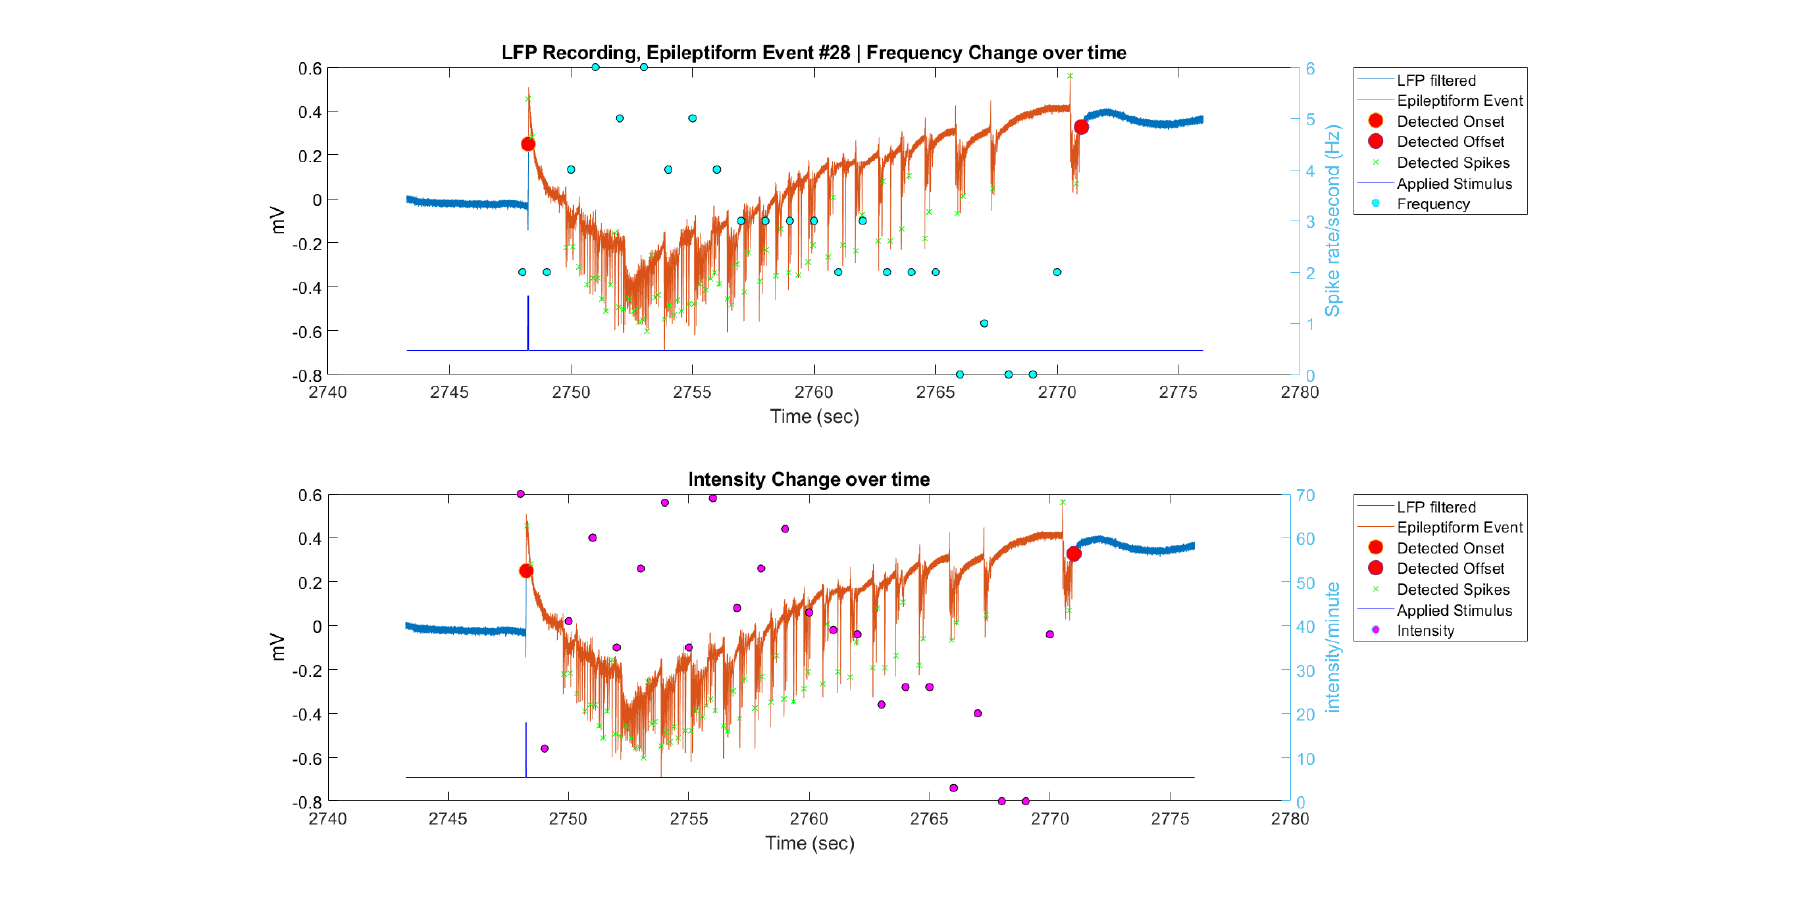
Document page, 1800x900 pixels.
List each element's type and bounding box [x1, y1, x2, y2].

picture [126, 0, 1674, 900]
